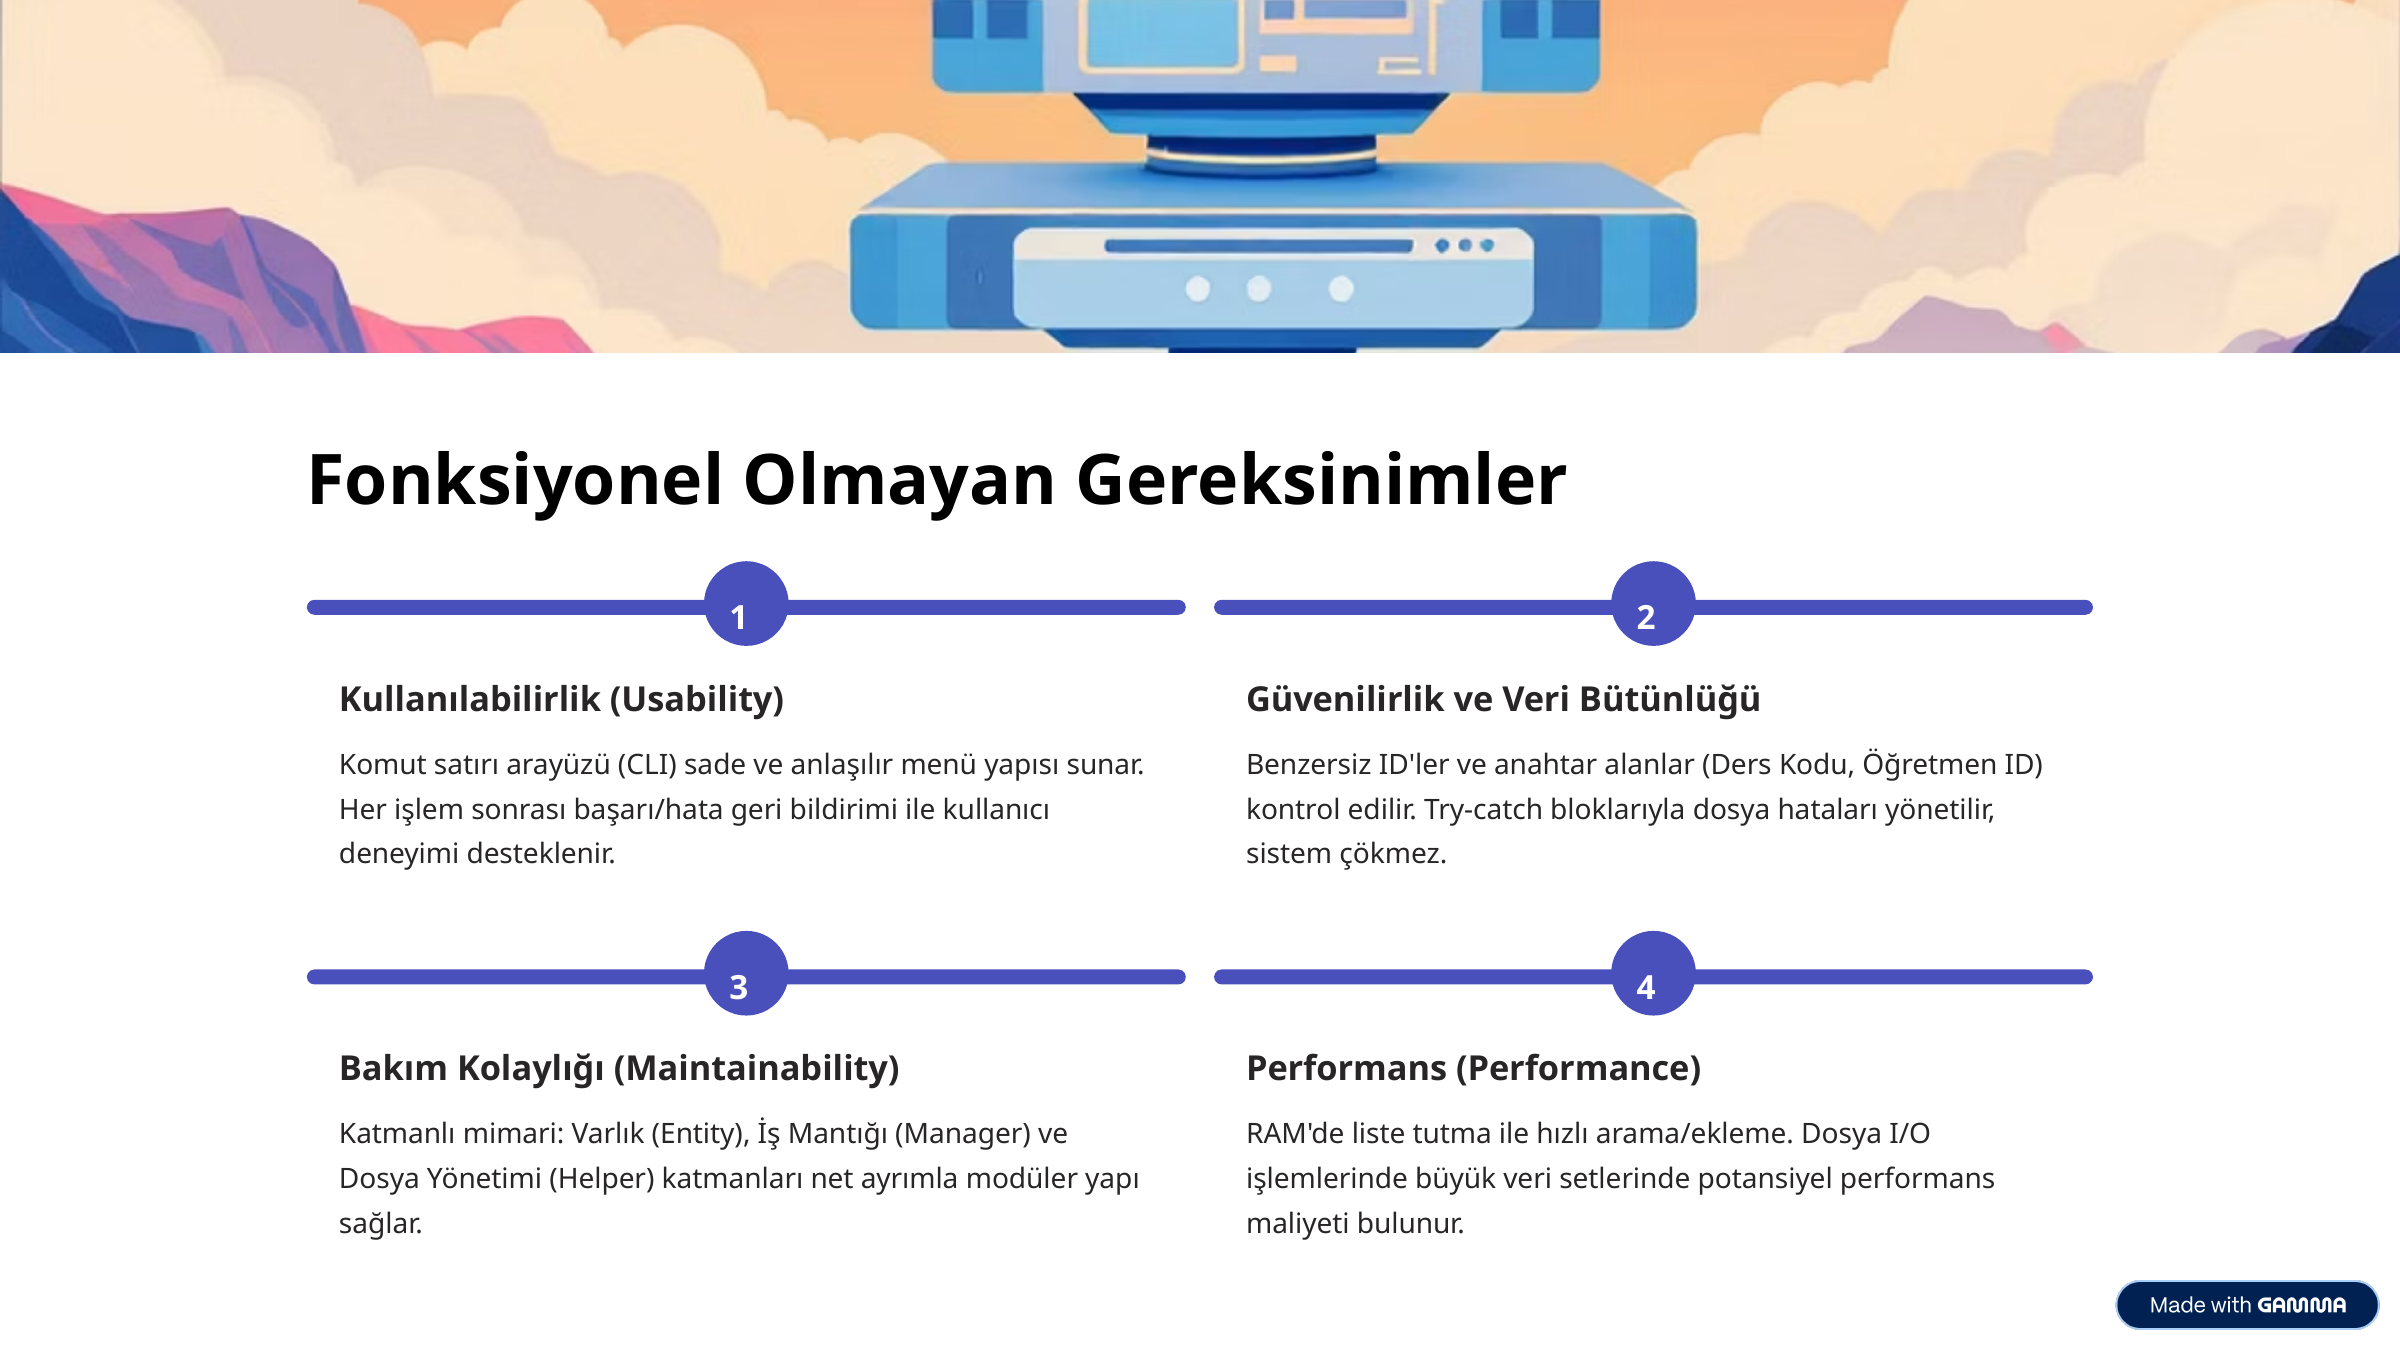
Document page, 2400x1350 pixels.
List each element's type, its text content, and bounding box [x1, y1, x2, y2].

text_box [703, 561, 789, 646]
text_box [1213, 613, 2094, 903]
picture [2106, 1271, 2389, 1339]
text_box 1 [729, 582, 764, 625]
text_box [1611, 561, 1696, 646]
text_box Katmanlı mimari: Varlık (Entity), İş Mantığı (Manager) ve Dosya Yönetimi (Helper) katmanları net ayrımla modüler yapı sağlar. [338, 1104, 1154, 1241]
text_box [788, 599, 1186, 615]
text_box Performans (Performance) [1246, 1043, 1709, 1088]
text_box [306, 599, 705, 615]
text_box [1695, 599, 2094, 615]
text_box [703, 930, 789, 1016]
text_box [306, 613, 1186, 903]
text_box Benzersiz ID'ler ve anahtar alanlar (Ders Kodu, Öğretmen ID) kontrol edilir. Try-catch bloklarıyla dosya hataları yönetilir, sistem çökmez. [1246, 735, 2062, 871]
text_box [306, 982, 1186, 1273]
text_box Bakım Kolaylığı (Maintainability) [338, 1043, 893, 1088]
text_box [1213, 983, 2094, 1273]
text_box Fonksiyonel Olmayan Gereksinimler [306, 430, 1542, 519]
text_box [1214, 599, 1612, 615]
text_box [1695, 969, 2094, 985]
text_box 4 [1636, 952, 1671, 995]
text_box 2 [1636, 582, 1671, 625]
text_box [788, 969, 1186, 985]
text_box Güvenilirlik ve Veri Bütünlüğü [1246, 674, 1756, 719]
text_box [1214, 969, 1612, 985]
picture [0, 0, 2400, 353]
text_box 3 [729, 952, 764, 995]
text_box RAM'de liste tutma ile hızlı arama/ekleme. Dosya I/O işlemlerinde büyük veri setlerinde potansiyel performans maliyeti bulunur. [1246, 1104, 2062, 1241]
text_box [306, 969, 705, 985]
text_box Kullanılabilirlik (Usability) [338, 674, 779, 719]
text_box Komut satırı arayüzü (CLI) sade ve anlaşılır menü yapısı sunar. Her işlem sonrası başarı/hata geri bildirimi ile kullanıcı deneyimi desteklenir. [338, 735, 1154, 871]
text_box [1611, 930, 1696, 1016]
